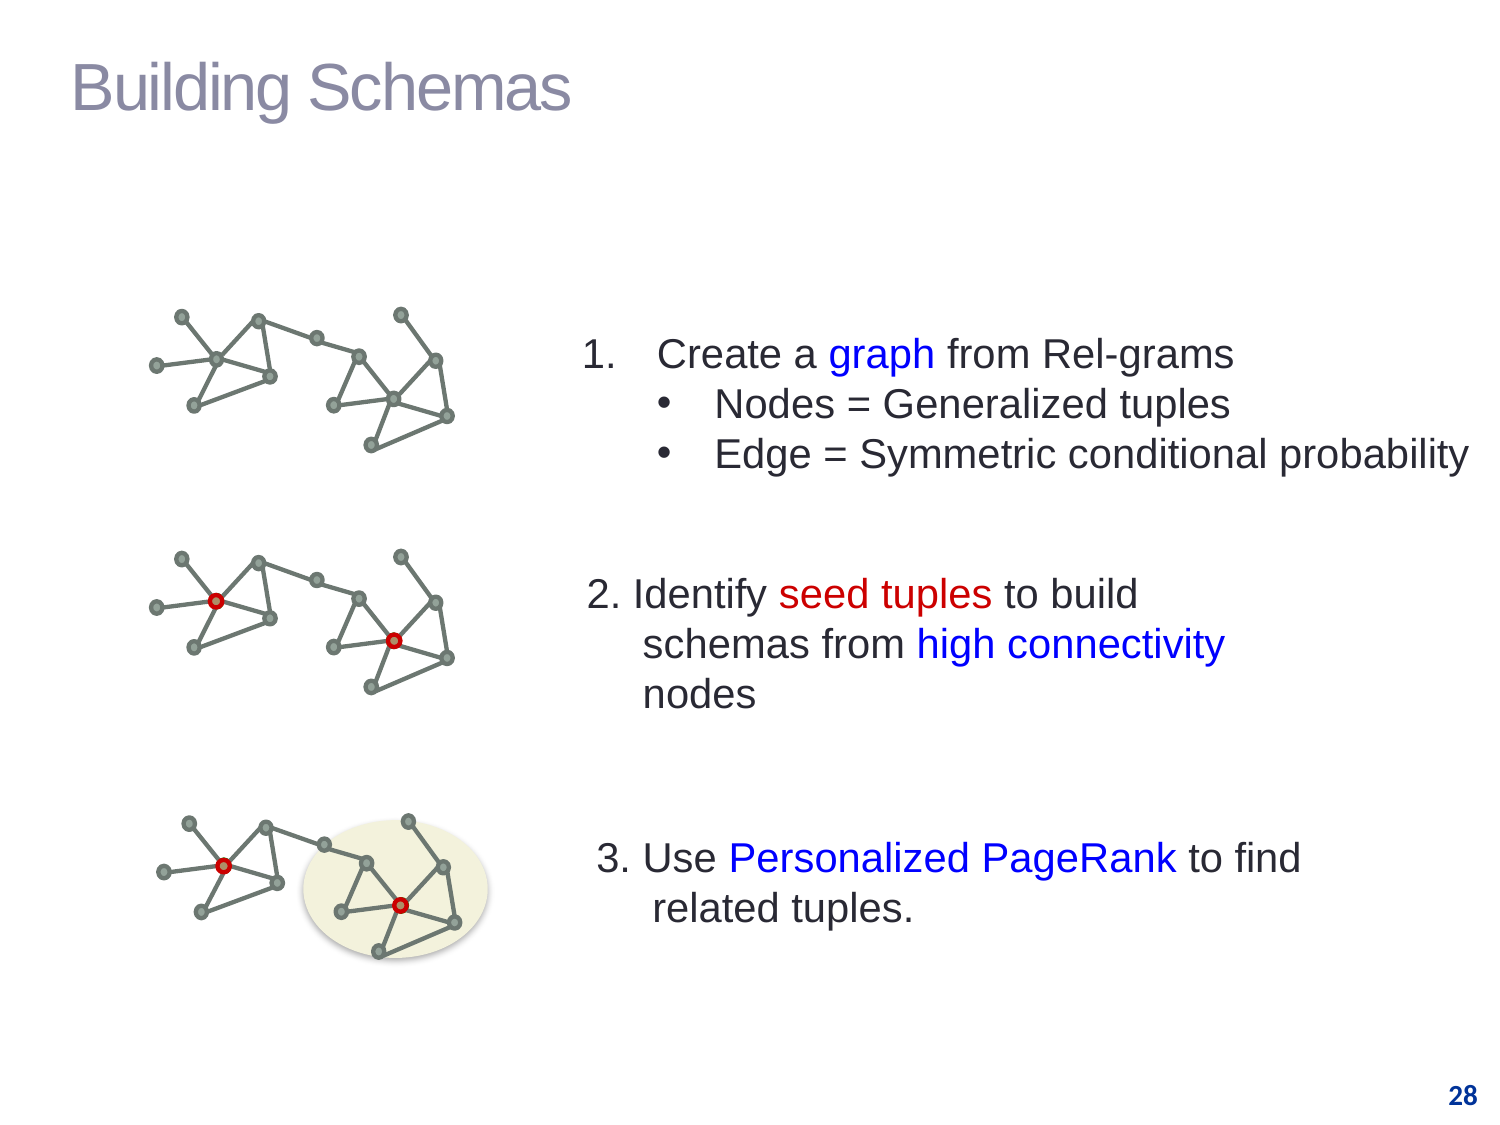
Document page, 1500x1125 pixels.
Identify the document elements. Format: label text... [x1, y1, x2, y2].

text_box 2. Identify seed tuples to build schemas from high connectivity nodes [571, 559, 1329, 724]
text_box Create a graph from Rel-grams Nodes = Generalized tuples Edge = Symmetric conditional probability [567, 319, 1500, 485]
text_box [158, 815, 488, 958]
title Building Schemas [55, 2, 1451, 166]
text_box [150, 550, 454, 694]
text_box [150, 308, 454, 452]
slide_number 28 [1404, 1066, 1493, 1121]
text_box 3. Use Personalized PageRank to find related tuples. [581, 823, 1385, 939]
